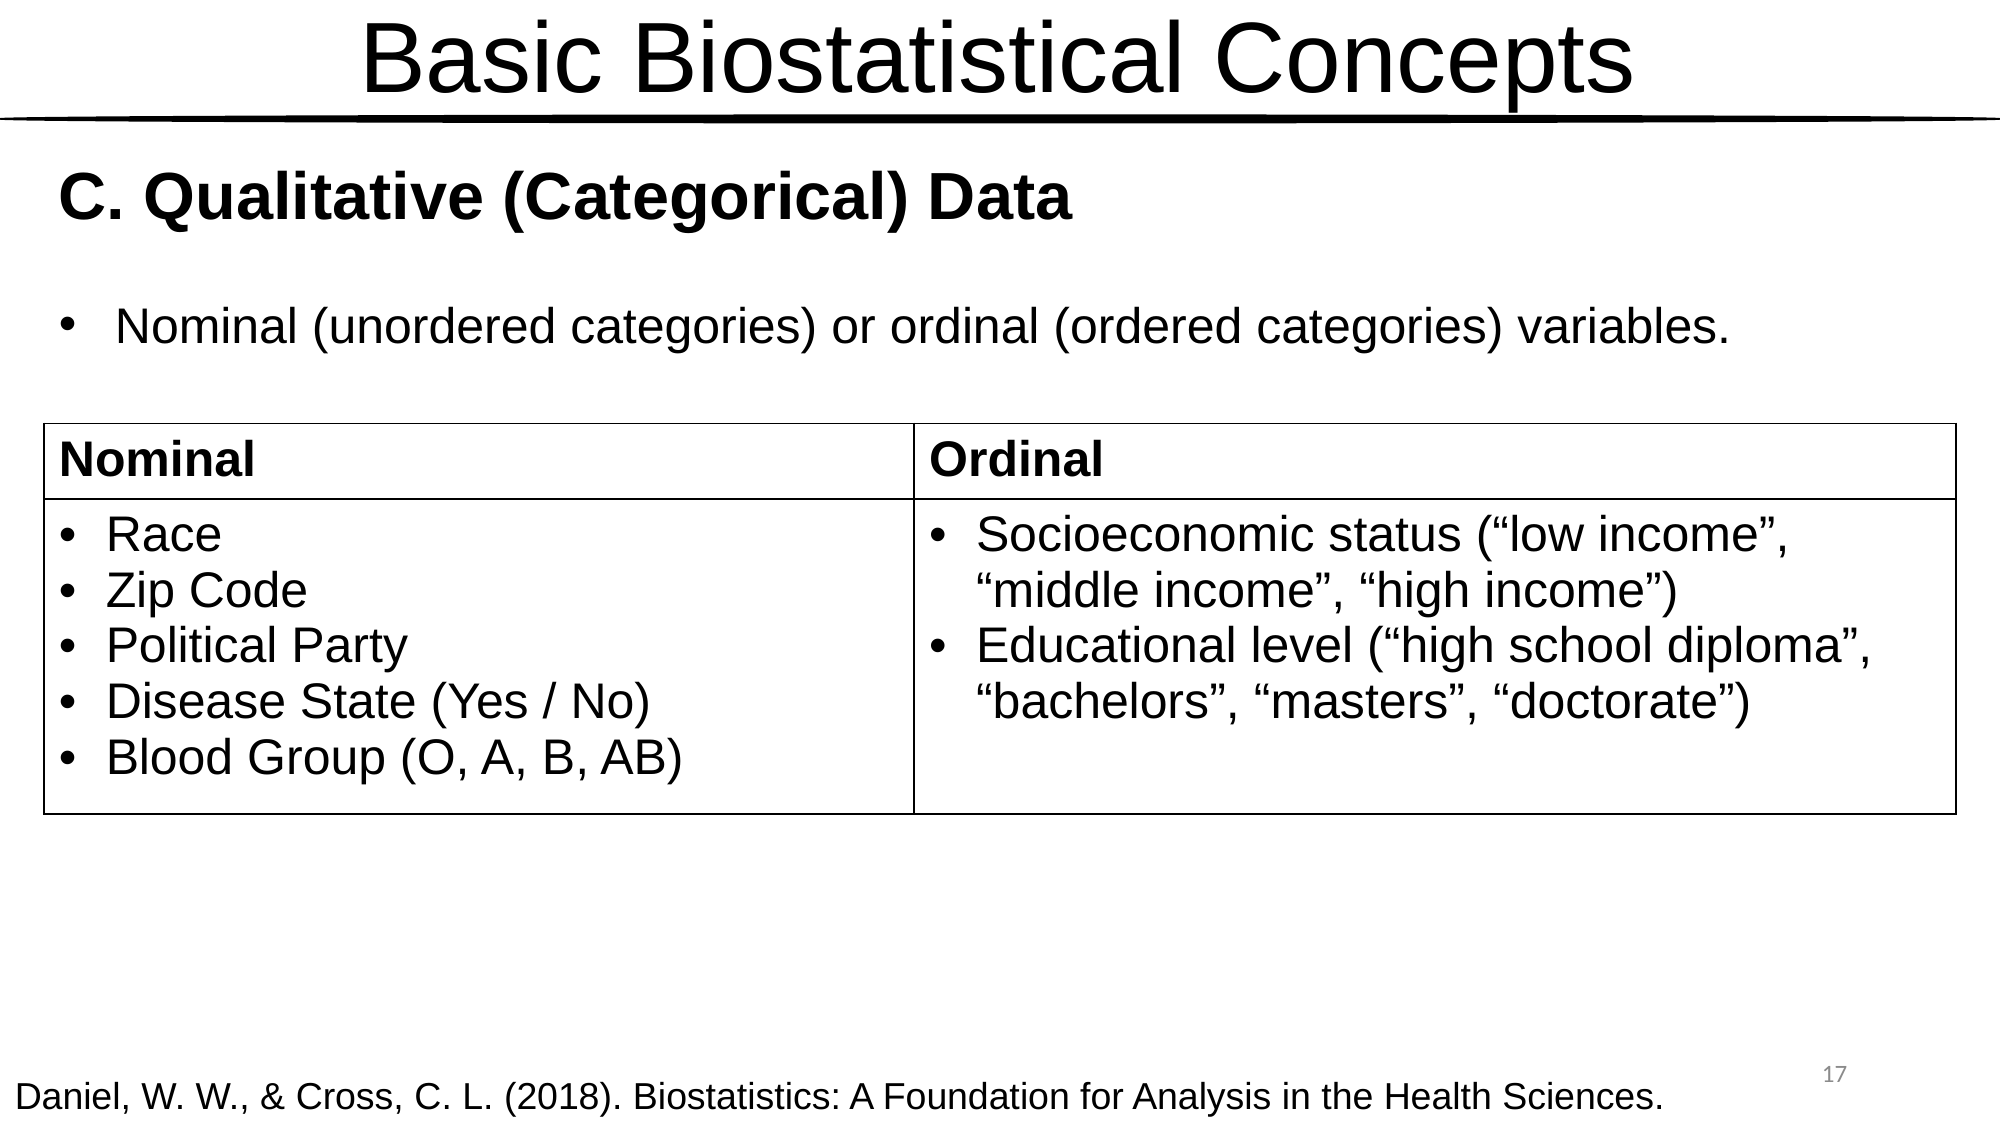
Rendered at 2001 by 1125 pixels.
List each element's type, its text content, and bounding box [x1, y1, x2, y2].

table_cell Race Zip Code Political Party Disease State (Yes / No) Blood Group (O, A, B, AB) [45, 500, 913, 813]
text_box Daniel, W. W., & Cross, C. L. (2018). Biostatistics: A Foundation for Analysis in the Health Sciences. [0, 1064, 1687, 1125]
table_header Ordinal [915, 424, 1955, 498]
slide_number 17 [1412, 1042, 1863, 1103]
table_header Nominal [45, 424, 913, 498]
table_cell Socioeconomic status (“low income”, “middle income”, “high income”) Educational level (“high school diploma”, “bachelors”, “masters”, “doctorate”) [915, 500, 1955, 813]
title Basic Biostatistical Concepts [135, 1, 1861, 116]
text_box [0, 115, 2000, 123]
text_box C. Qualitative (Categorical) Data Nominal (unordered categories) or ordinal (ordered categories) variables. [43, 145, 1957, 421]
